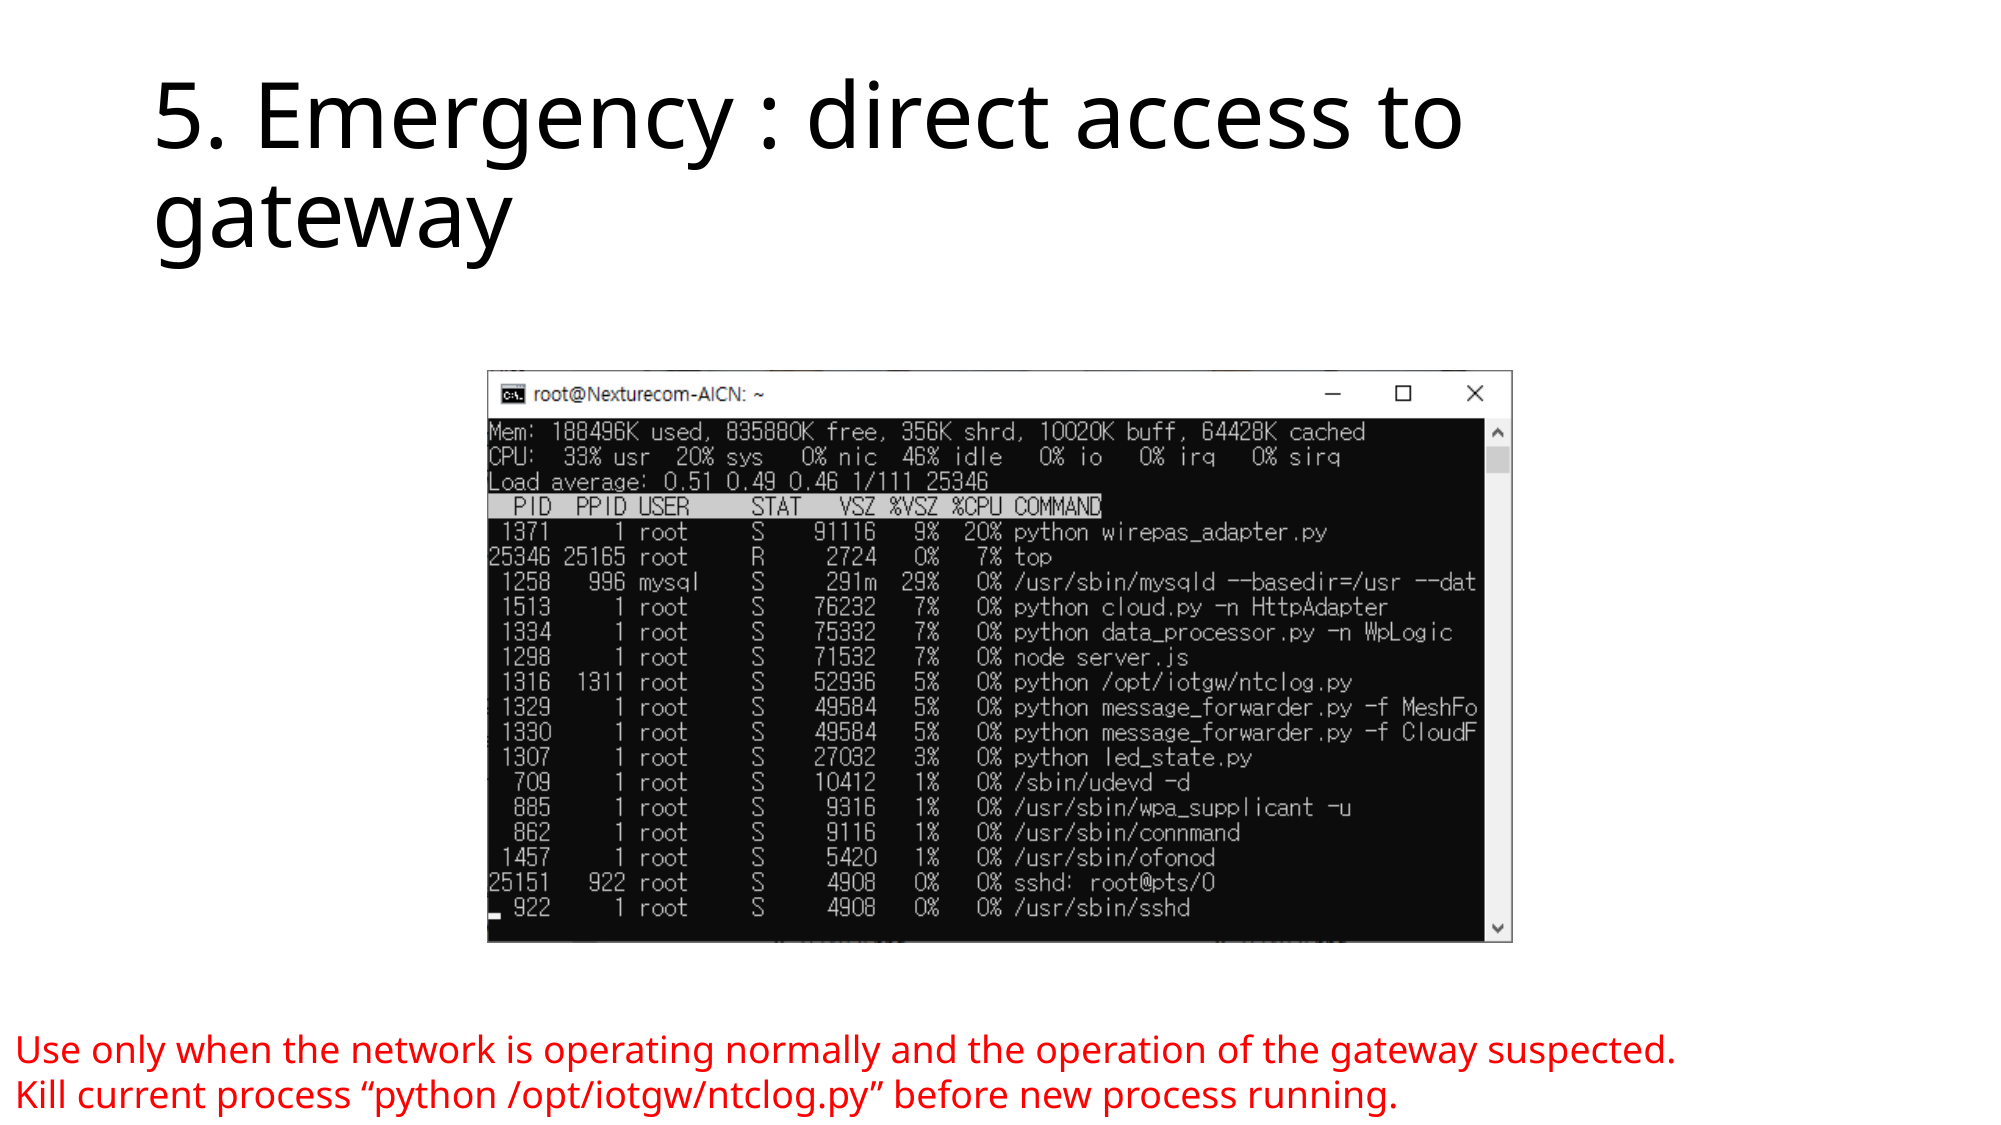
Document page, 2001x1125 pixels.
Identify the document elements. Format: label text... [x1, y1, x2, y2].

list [487, 370, 1513, 943]
title 5. Emergency : direct access to gateway [137, 59, 1863, 278]
text_box Use only when the network is operating normally and the operation of the gateway suspected. Kill current process “python /opt/iotgw/ntclog.py” before new process running. [0, 1018, 2000, 1124]
